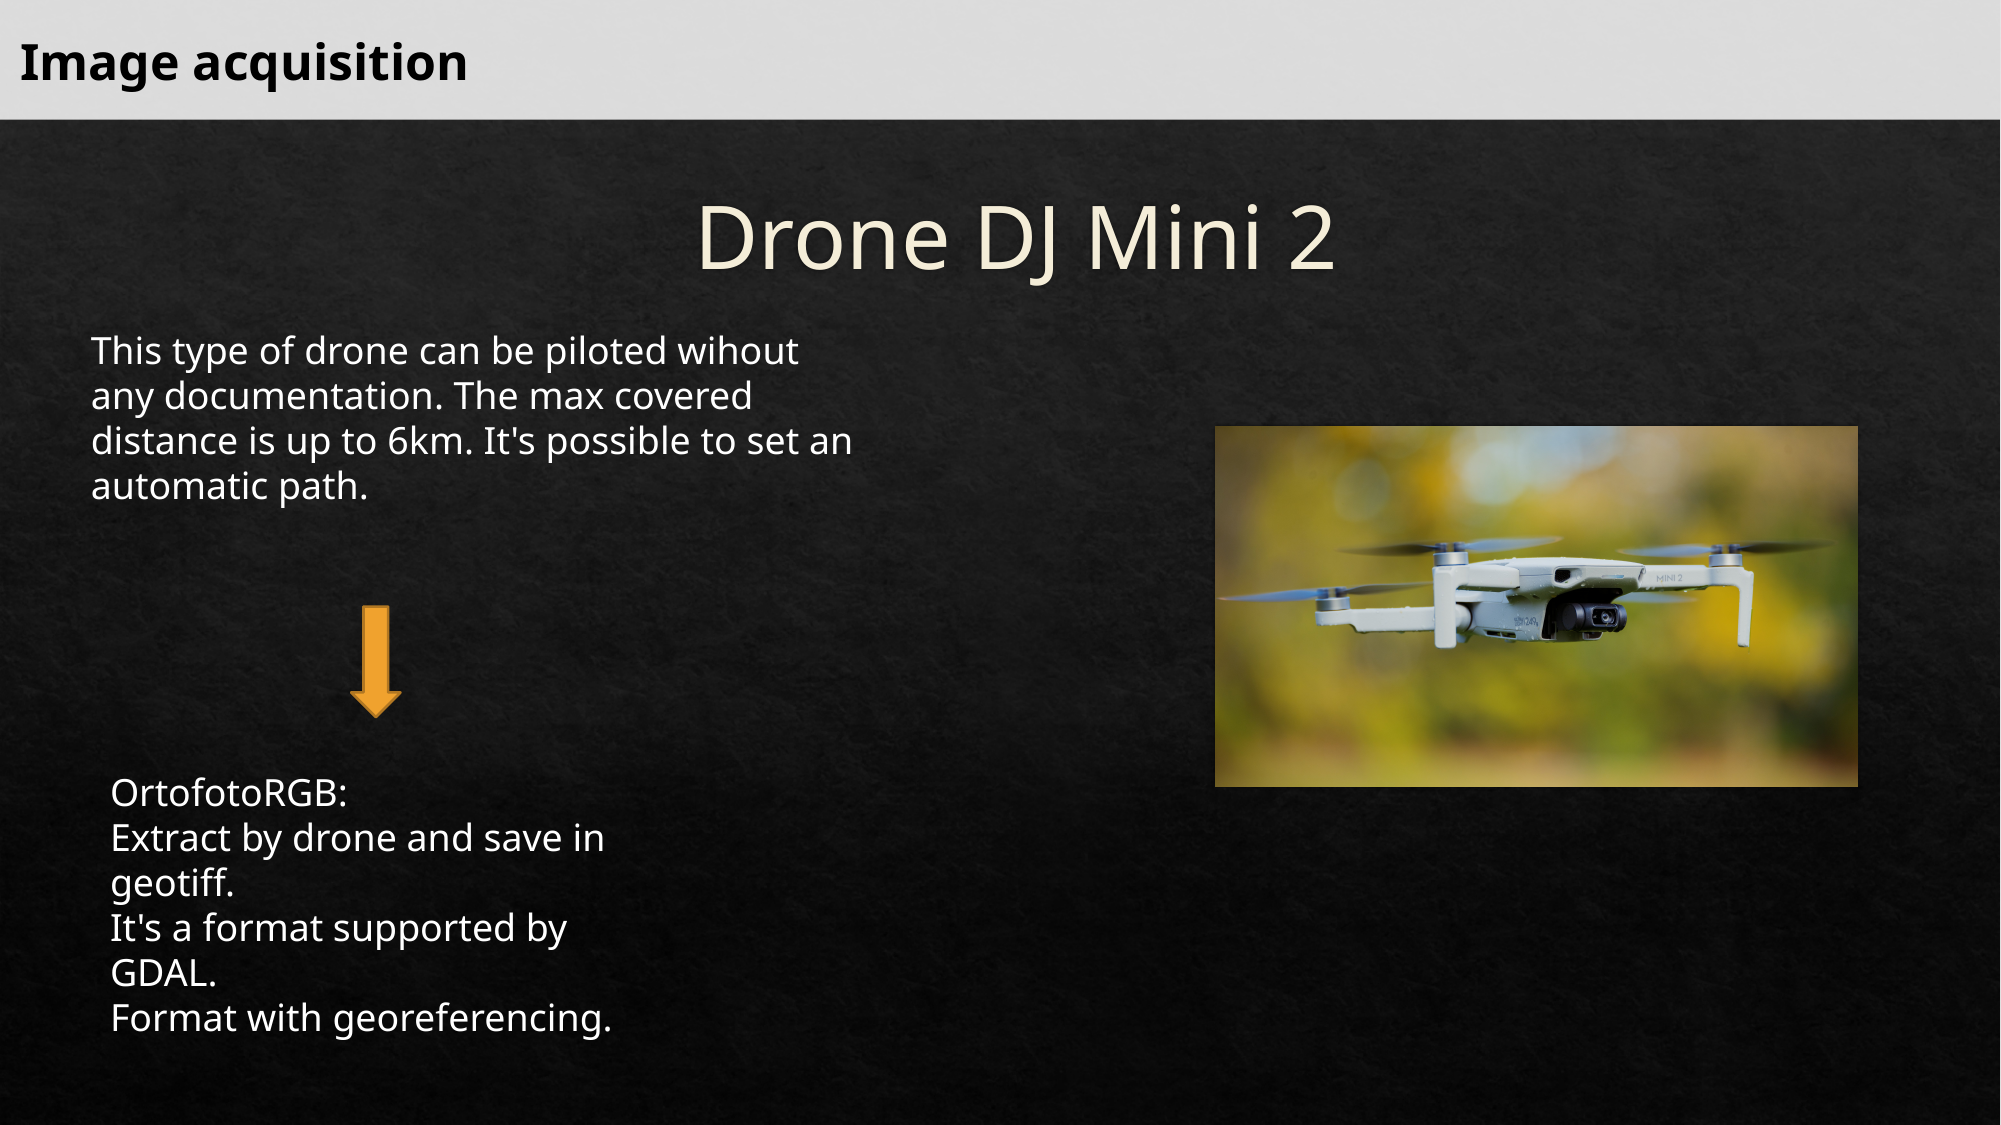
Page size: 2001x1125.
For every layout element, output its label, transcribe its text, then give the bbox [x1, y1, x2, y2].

text_box OrtofotoRGB: Extract by drone and save in geotiff. It's a format supported by GDAL. Format with georeferencing. [94, 761, 695, 1047]
title Drone DJ Mini 2 [679, 185, 1354, 298]
text_box [349, 605, 402, 719]
text_box Image acquisition [0, 0, 2000, 120]
text_box This type of drone can be piloted wihout any documentation. The max covered distance is up to 6km. It's possible to set an automatic path. [75, 319, 887, 515]
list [1215, 425, 1858, 788]
